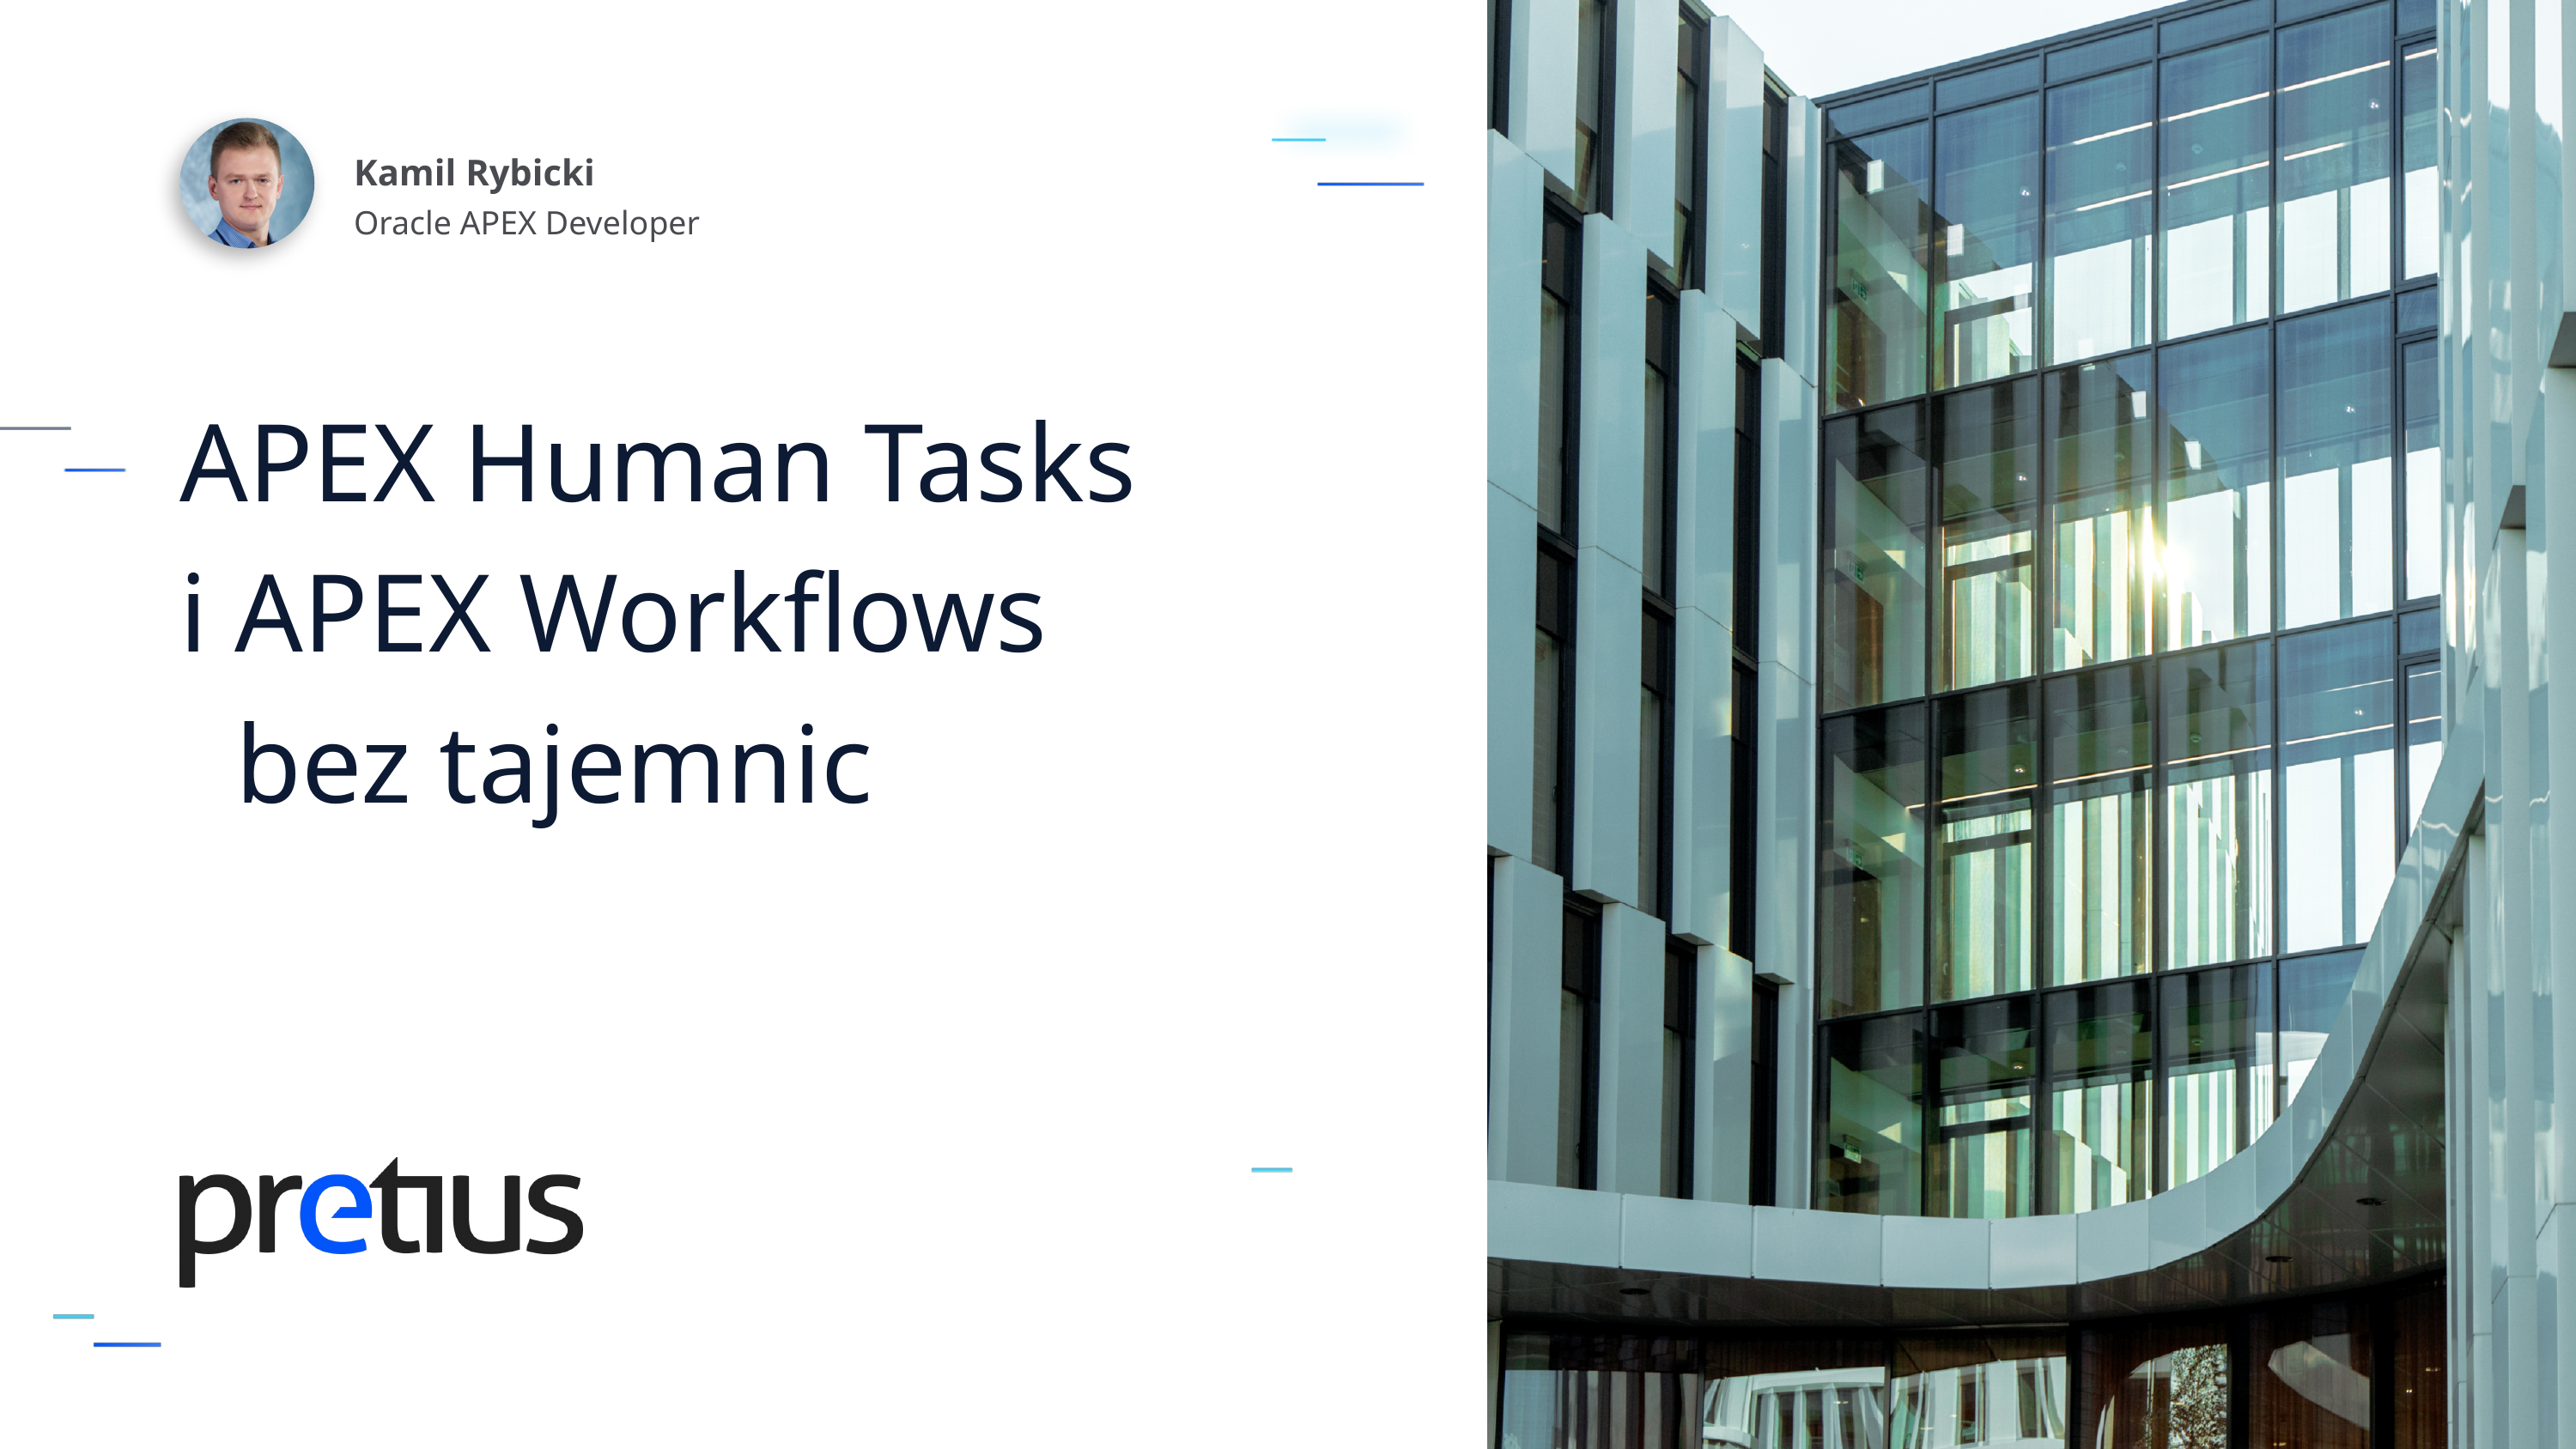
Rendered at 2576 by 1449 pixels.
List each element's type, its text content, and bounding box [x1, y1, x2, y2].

text_box APEX Human Tasks i APEX Workflows bez tajemnic [179, 372, 1269, 967]
picture [0, 0, 2576, 1449]
text_box Kamil Rybicki Oracle APEX Developer [354, 139, 860, 239]
